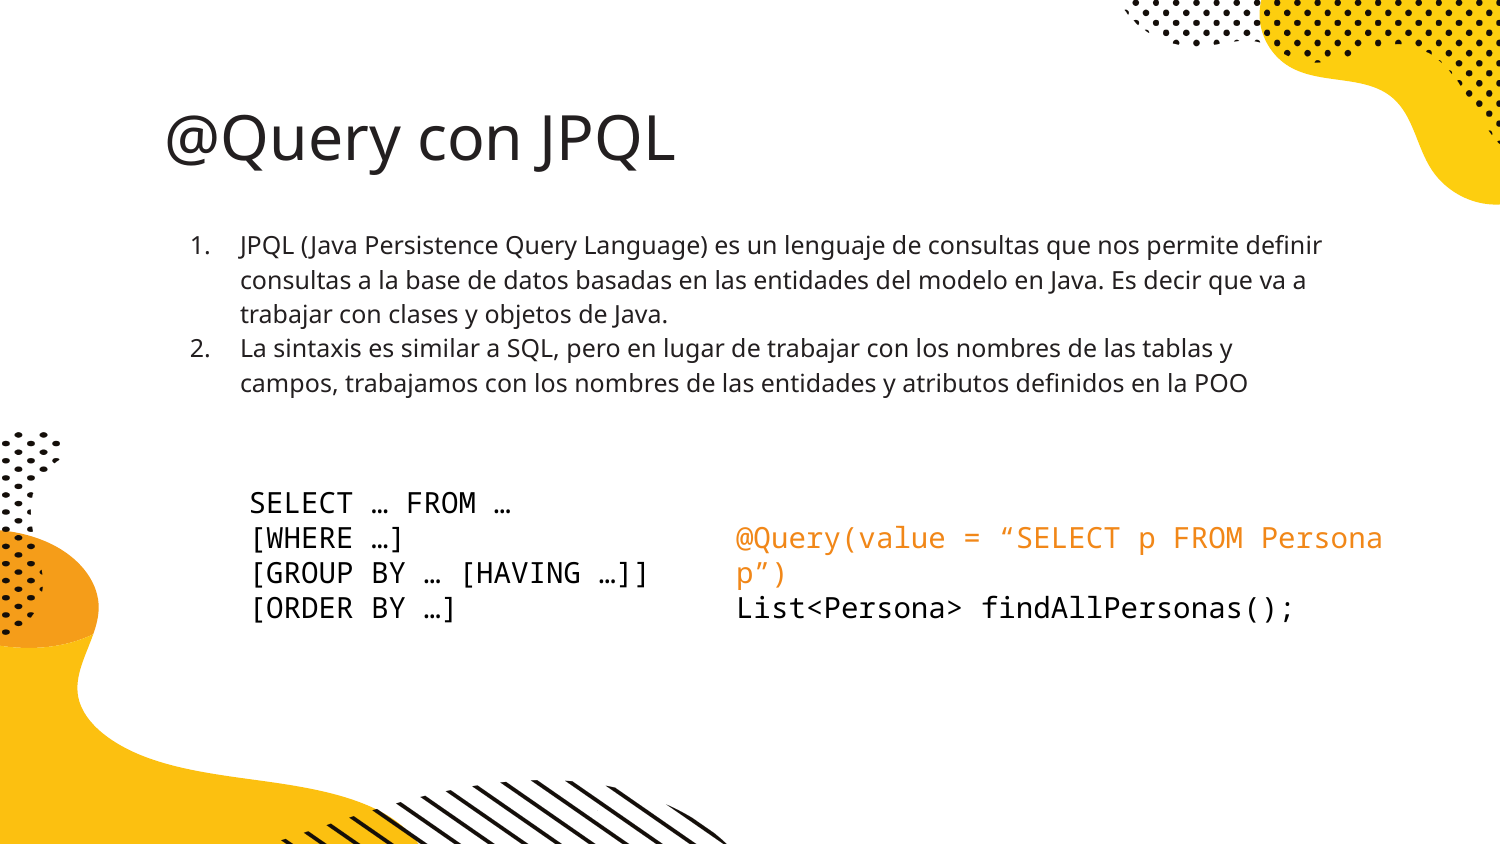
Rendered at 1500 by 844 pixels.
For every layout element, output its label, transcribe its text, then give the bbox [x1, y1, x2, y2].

text_box SELECT … FROM … [WHERE …] [GROUP BY … [HAVING …]] [ORDER BY …] [233, 476, 672, 632]
title @Query con JPQL [149, 82, 1350, 173]
text_box @Query(value = “SELECT p FROM Persona p”) List<Persona> findAllPersonas(); [721, 512, 1417, 632]
picture [281, 780, 729, 844]
picture [0, 432, 60, 639]
picture [1122, 0, 1500, 157]
list JPQL (Java Persistence Query Language) es un lenguaje de consultas que nos permite definir consultas a la base de datos basadas en las entidades del modelo en Java. Es decir que va a trabajar con clases y objetos de Java. La sintaxis es similar a SQL, pero en lugar de trabajar con los nombres de las tablas y campos, trabajamos con los nombres de las entidades y atributos definidos en la POO [150, 210, 1348, 385]
